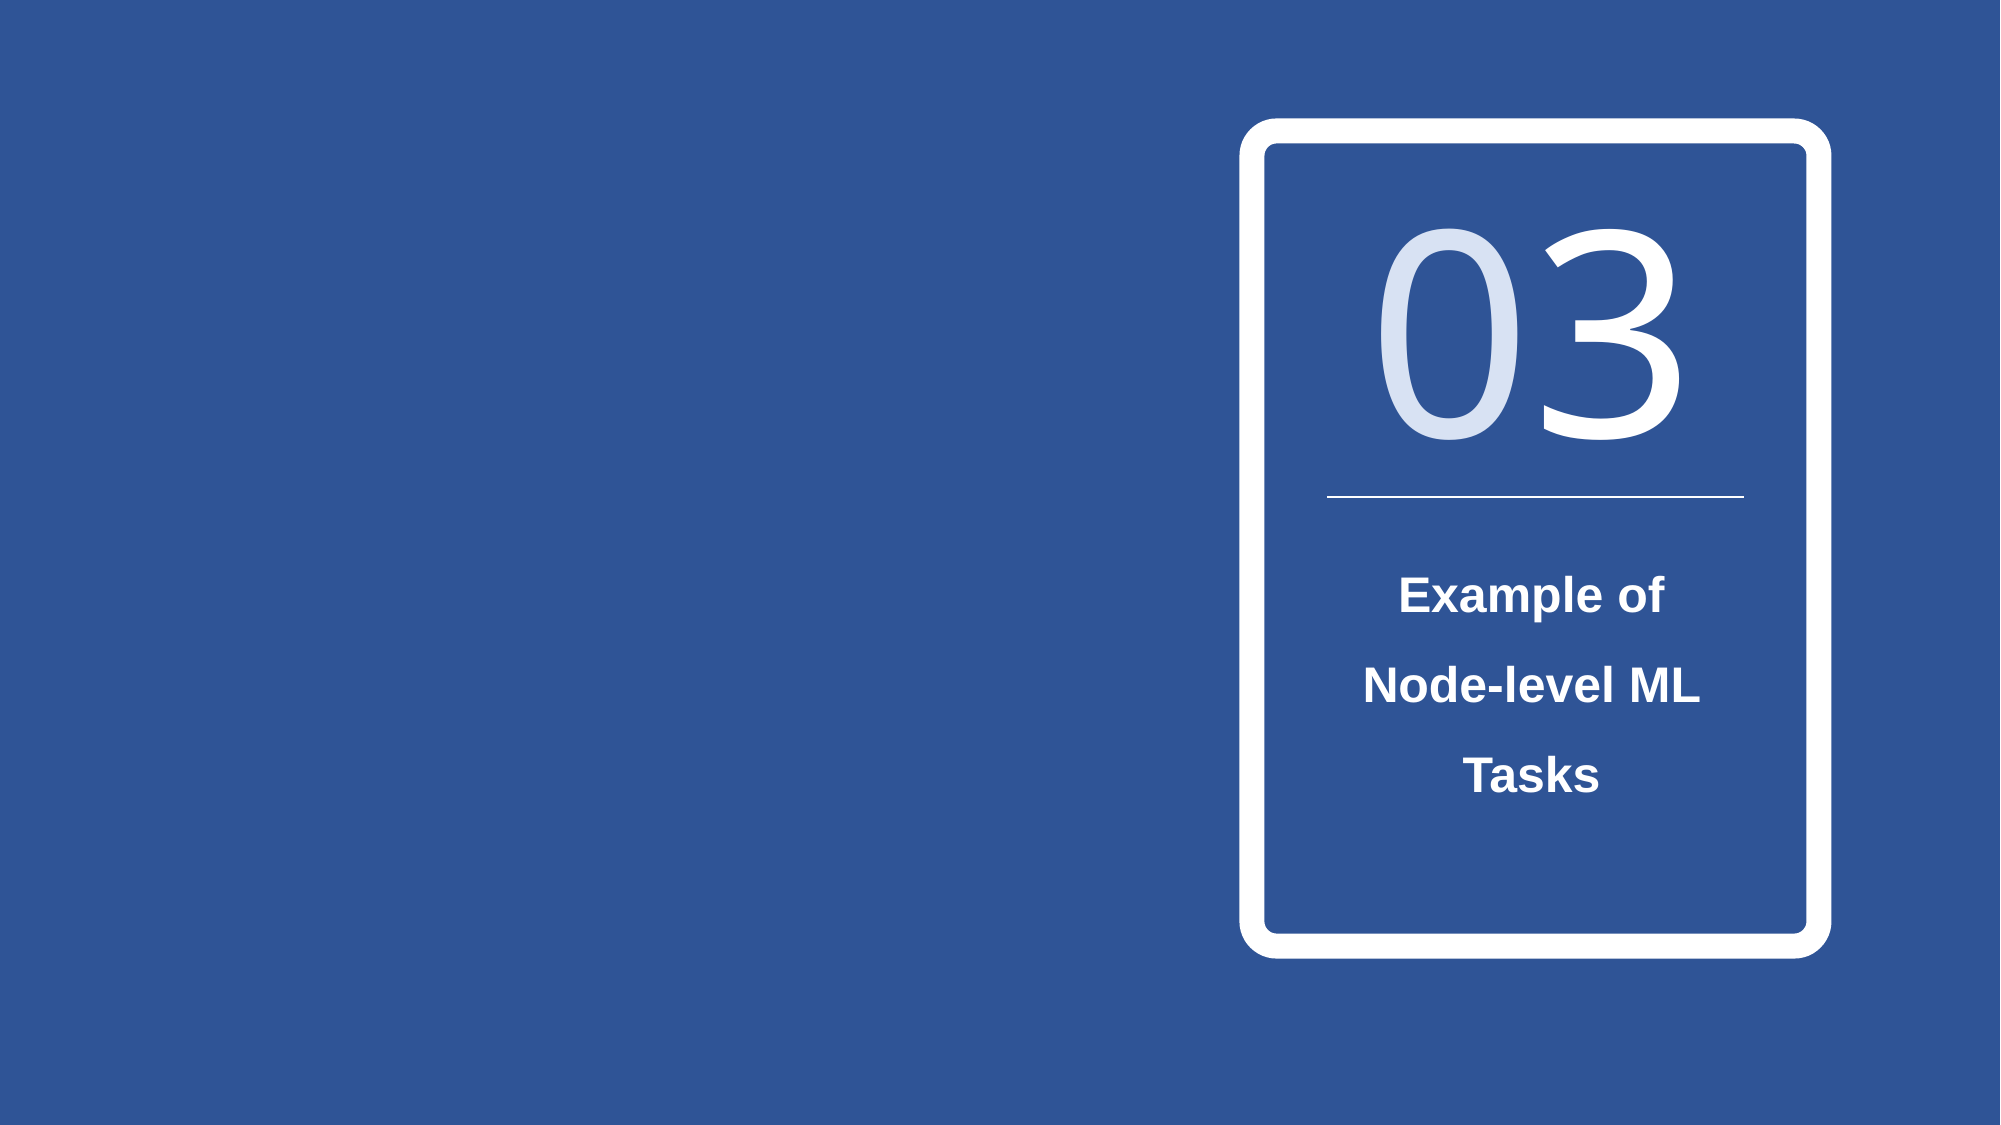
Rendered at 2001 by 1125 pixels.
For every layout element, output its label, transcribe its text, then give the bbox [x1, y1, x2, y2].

text_box 03 [1352, 149, 1711, 495]
text_box Example of Node-level ML Tasks [1326, 532, 1737, 803]
